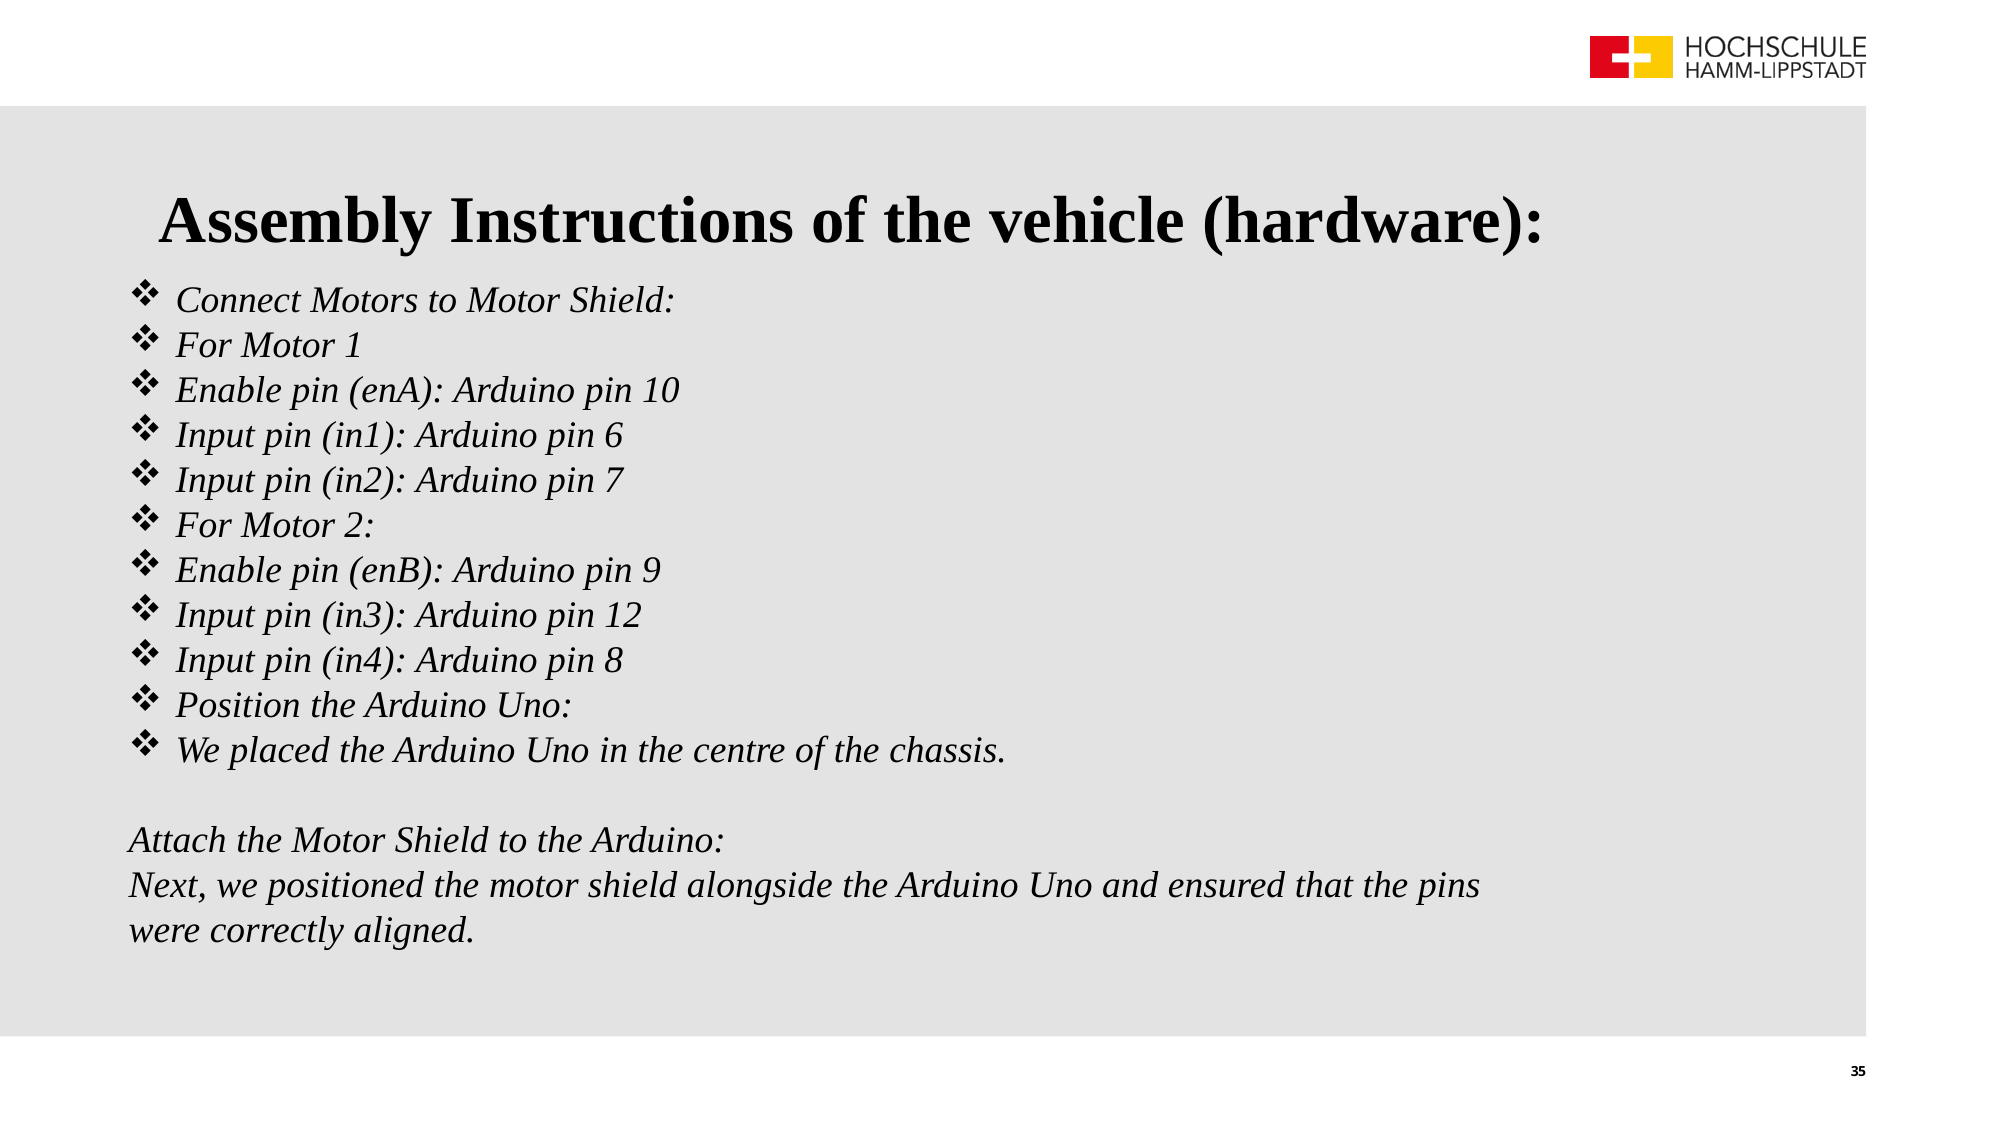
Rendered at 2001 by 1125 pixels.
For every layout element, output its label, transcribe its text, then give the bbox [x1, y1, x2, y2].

slide_number 35 [1842, 1062, 1878, 1080]
picture [1590, 36, 1867, 78]
title Assembly Instructions of the vehicle (hardware): [158, 170, 1841, 253]
text_box Connect Motors to Motor Shield: For Motor 1 Enable pin (enA): Arduino pin 10 Input pin (in1): Arduino pin 6 Input pin (in2): Arduino pin 7 For Motor 2: Enable pin (enB): Arduino pin 9 Input pin (in3): Arduino pin 12 Input pin (in4): Arduino pin 8 Position the Arduino Uno: We placed the Arduino Uno in the centre of the chassis. Attach the Motor Shield to the Arduino: Next, we positioned the motor shield alongside the Arduino Uno and ensured that the pins were correctly aligned. [113, 267, 1514, 958]
